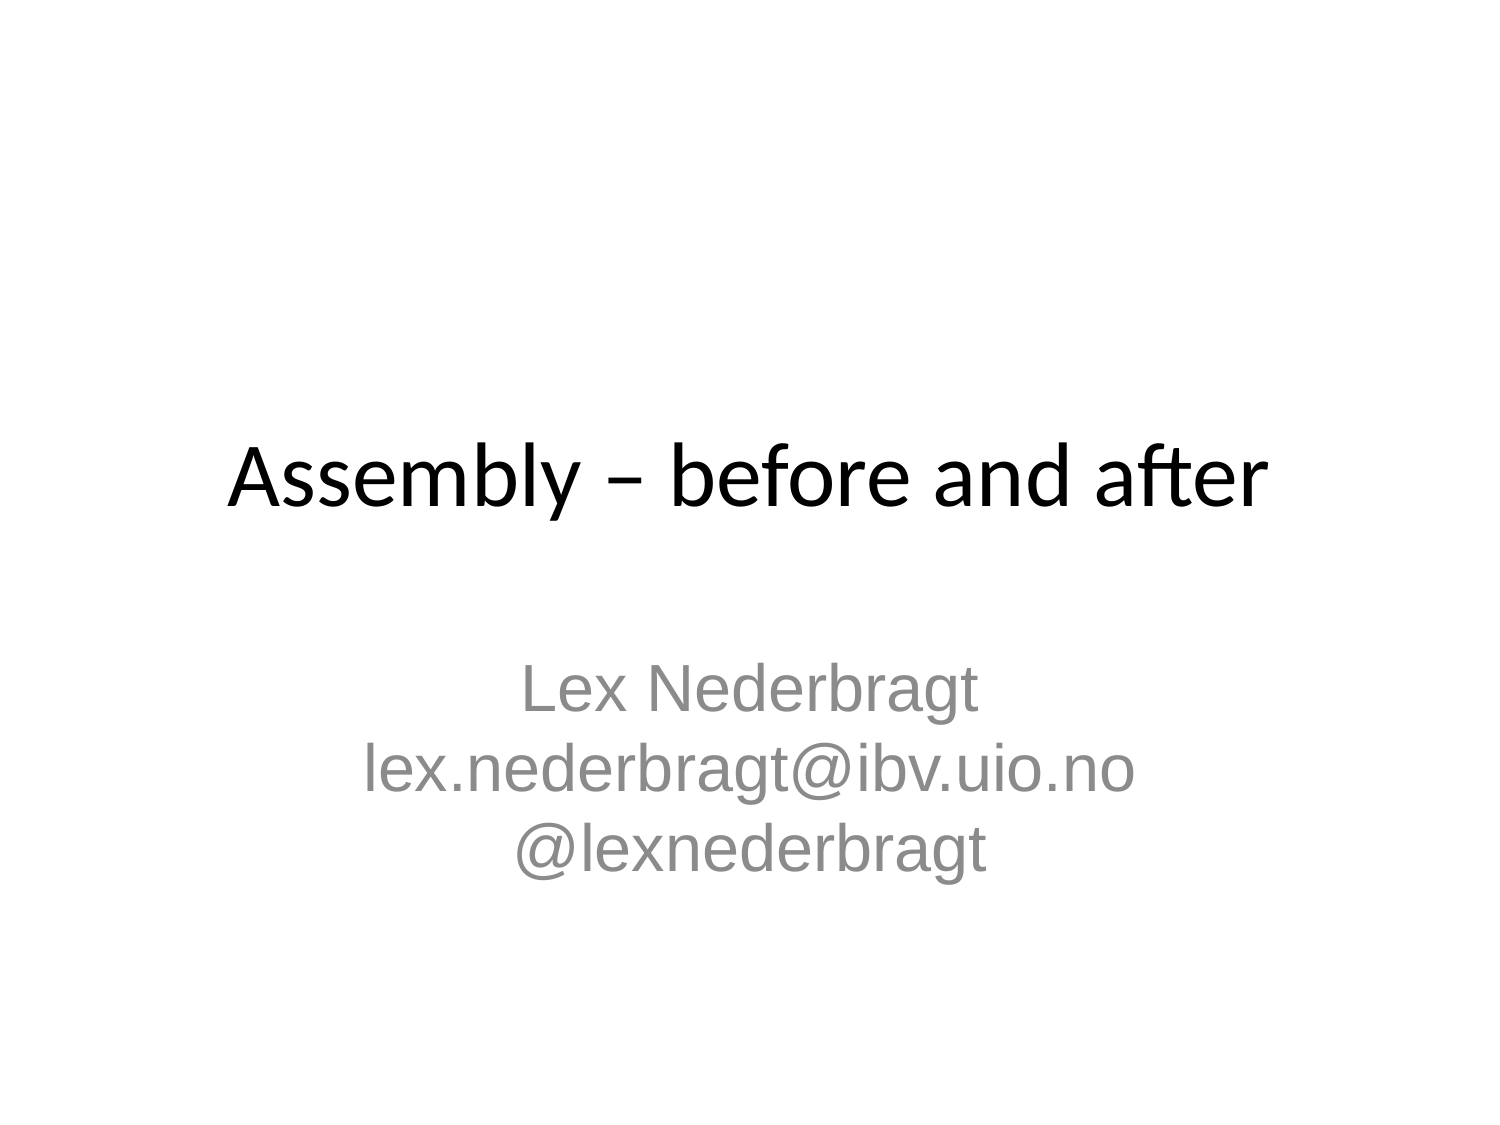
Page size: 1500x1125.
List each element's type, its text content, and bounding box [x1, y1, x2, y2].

title Assembly – before and after [112, 349, 1388, 591]
subtitle Lex Nederbragt lex.nederbragt@ibv.uio.no @lexnederbragt [225, 637, 1275, 925]
